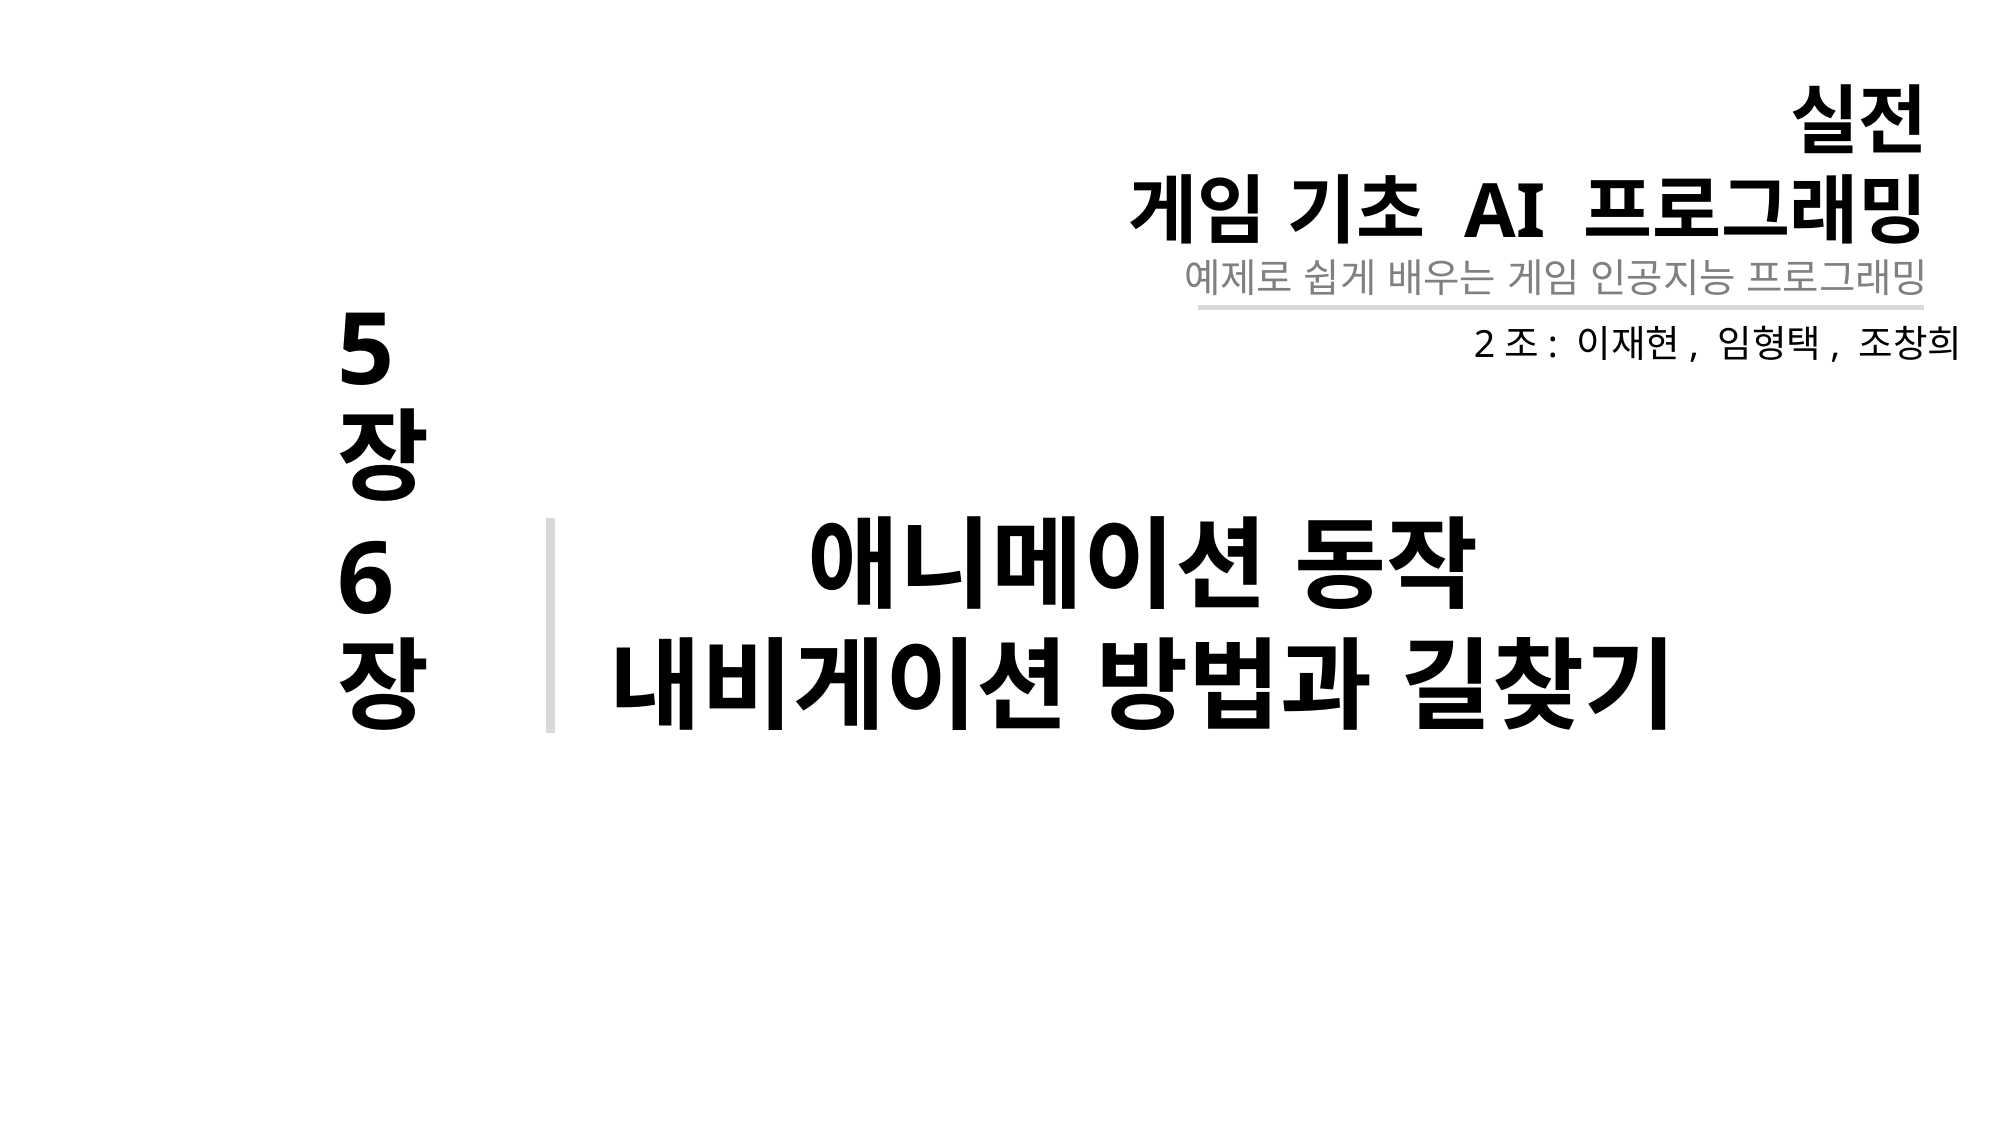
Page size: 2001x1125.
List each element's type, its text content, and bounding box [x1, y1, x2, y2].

text_box 5장 6장 [322, 291, 509, 751]
text_box 애니메이션 동작 내비게이션 방법과 길찾기 [406, 507, 1880, 751]
title 실전 게임 기초 AI 프로그래밍 예제로 쉽게 배우는 게임 인공지능 프로그래밍 [1021, 65, 1944, 308]
text_box 2조: 이재현, 임형택, 조창희 [1459, 312, 1978, 373]
